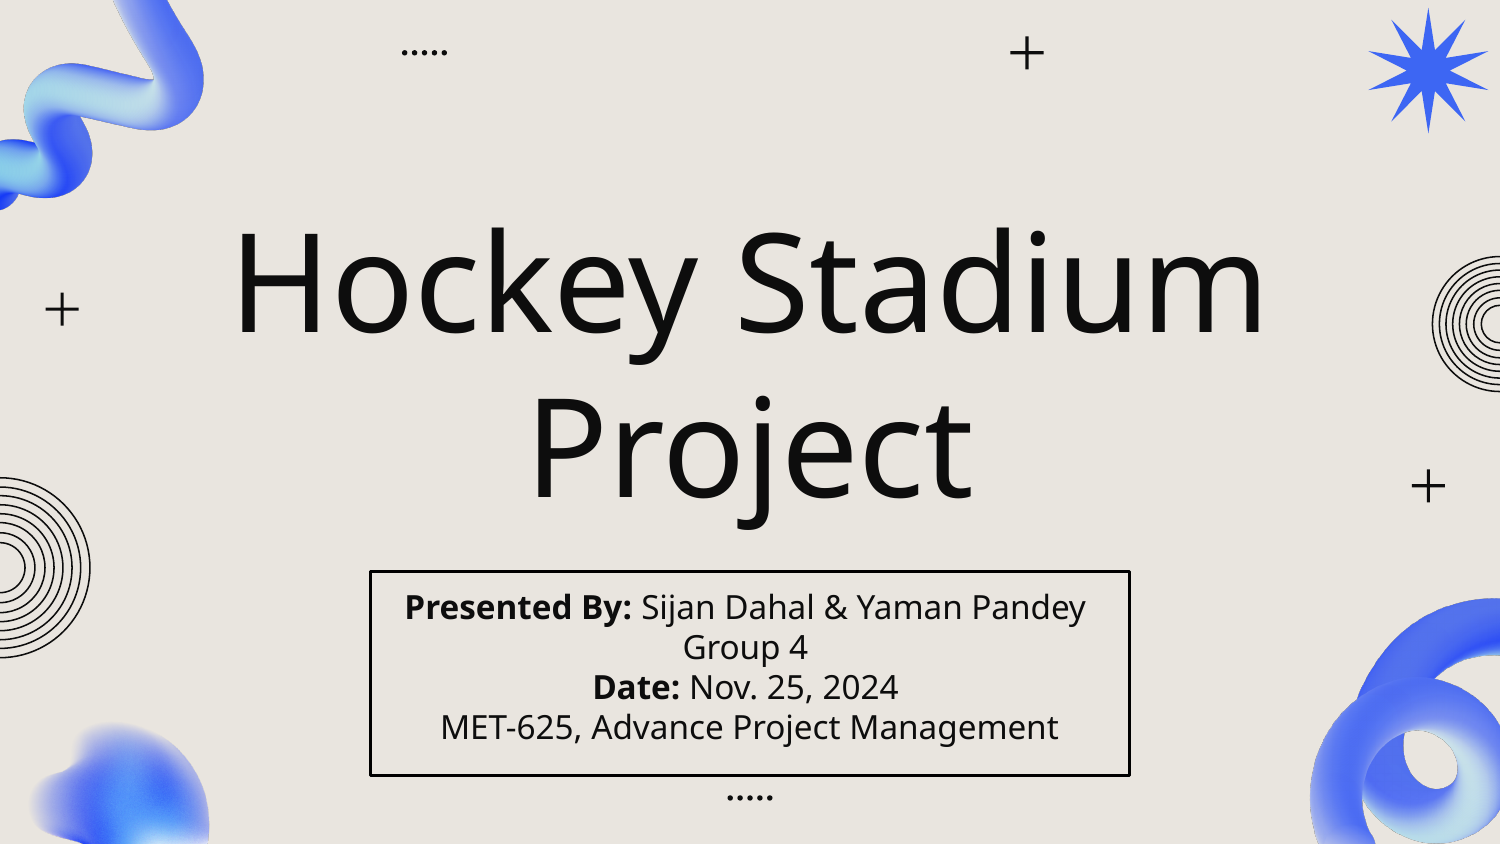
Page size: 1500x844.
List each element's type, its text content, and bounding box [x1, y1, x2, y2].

picture [1255, 515, 1500, 844]
subtitle Presented By: Sijan Dahal & Yaman Pandey Group 4 Date: Nov. 25, 2024 MET-625, Advance Project Management [369, 571, 1130, 777]
picture [0, 0, 226, 221]
title Hockey Stadium Project [149, 197, 1351, 540]
picture [4, 694, 230, 844]
